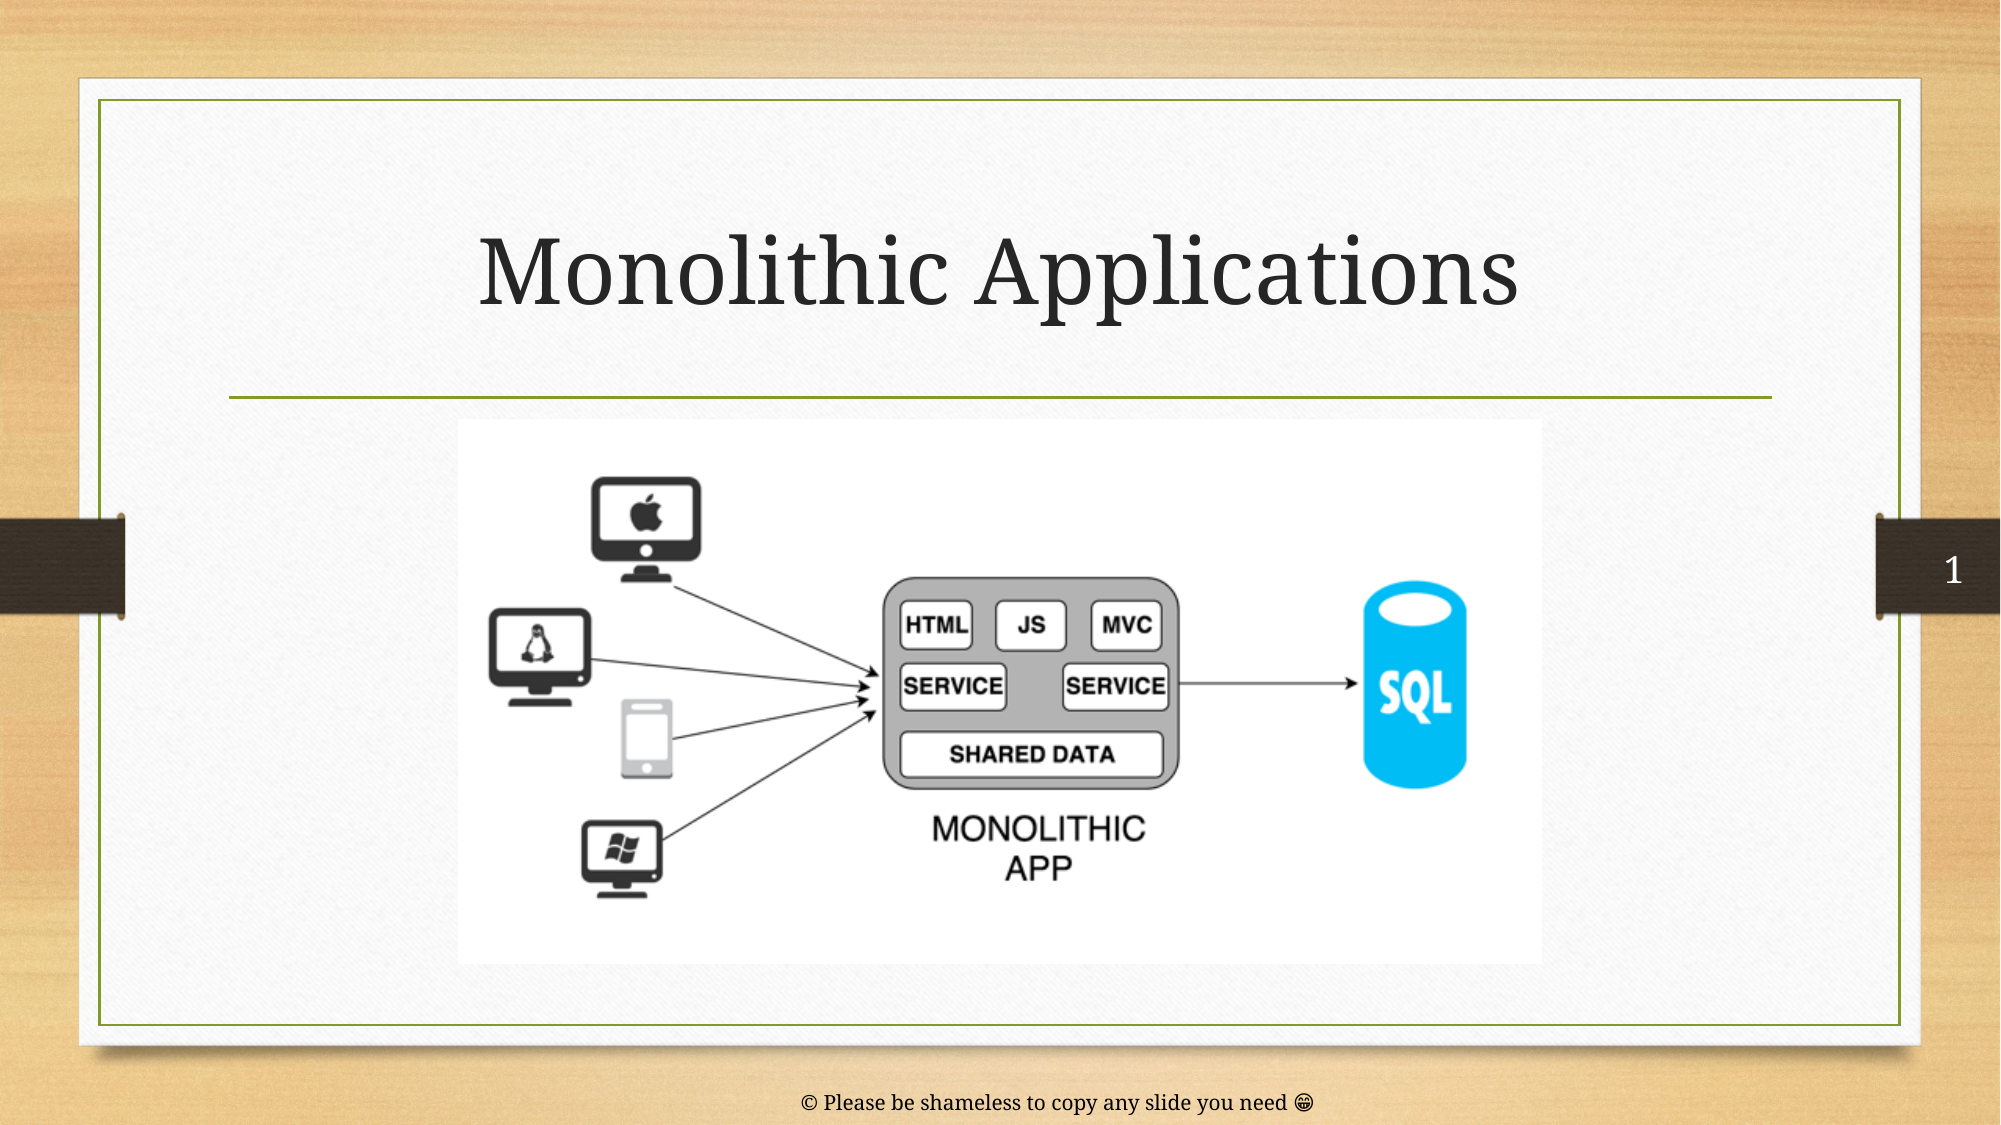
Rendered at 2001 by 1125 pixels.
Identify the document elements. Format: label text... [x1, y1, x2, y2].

footer © Please be shameless to copy any slide you need 😁 [458, 1079, 1657, 1125]
picture [0, 0, 2001, 1125]
text_box 1 [1923, 538, 1985, 599]
title Monolithic Applications [212, 161, 1788, 375]
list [458, 419, 1542, 964]
